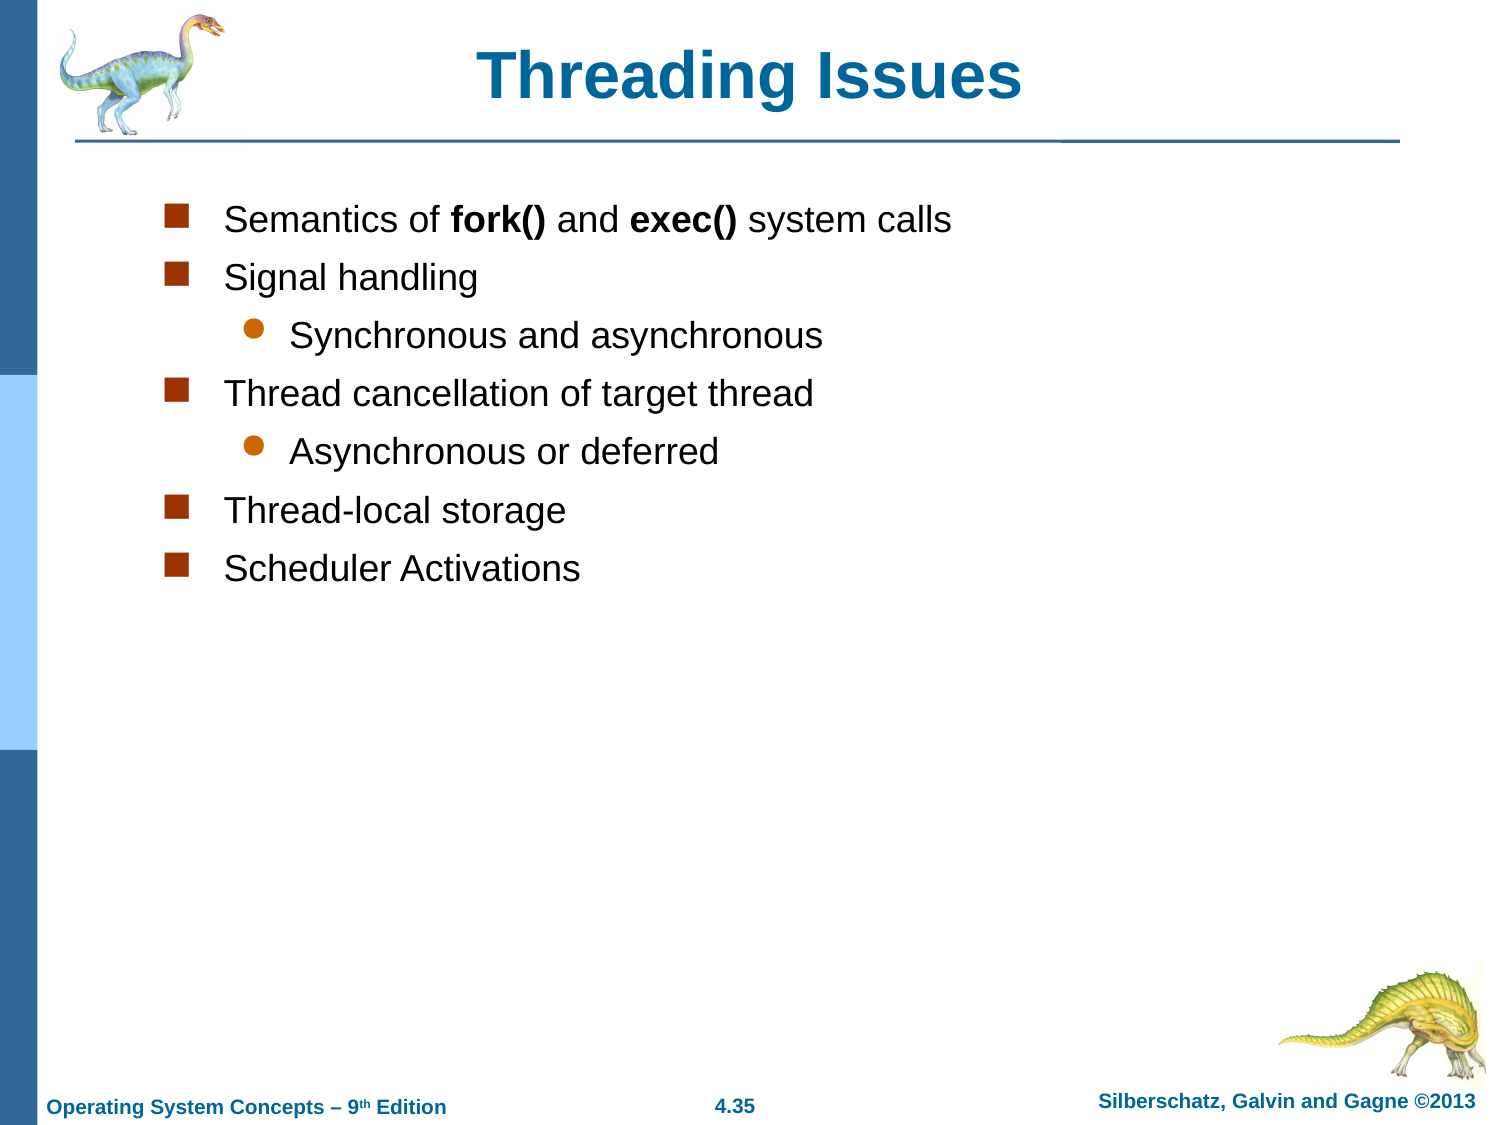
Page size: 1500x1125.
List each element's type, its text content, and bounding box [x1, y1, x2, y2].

list Semantics of fork() and exec() system calls Signal handling Synchronous and asynchronous Thread cancellation of target thread Asynchronous or deferred Thread-local storage Scheduler Activations [152, 187, 1359, 923]
title Threading Issues [75, 24, 1425, 120]
picture [1275, 959, 1486, 1090]
picture [46, 0, 243, 149]
